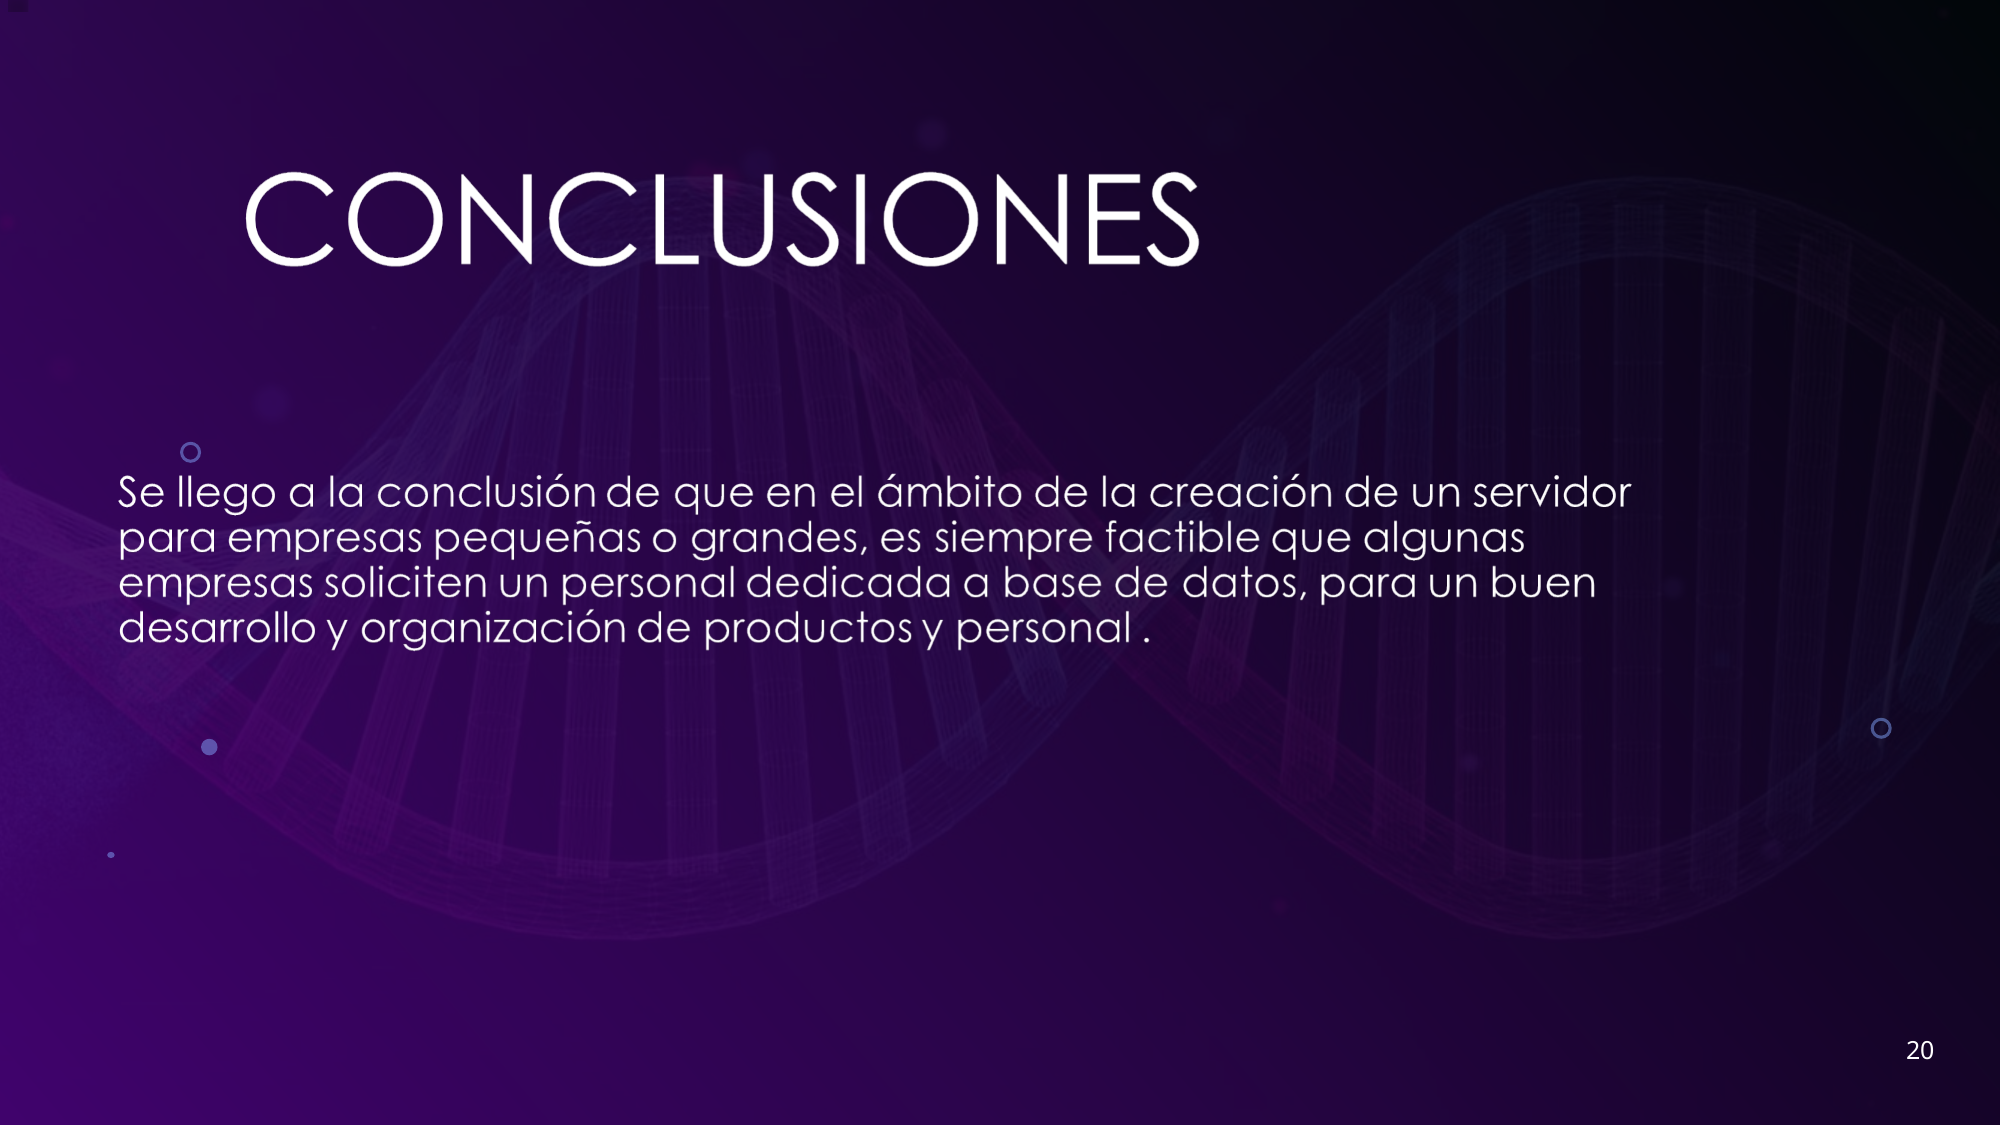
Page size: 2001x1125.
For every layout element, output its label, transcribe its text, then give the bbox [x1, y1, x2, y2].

slide_number 20 [1499, 1021, 1950, 1082]
picture [164, 0, 1775, 368]
picture [92, 452, 1725, 738]
